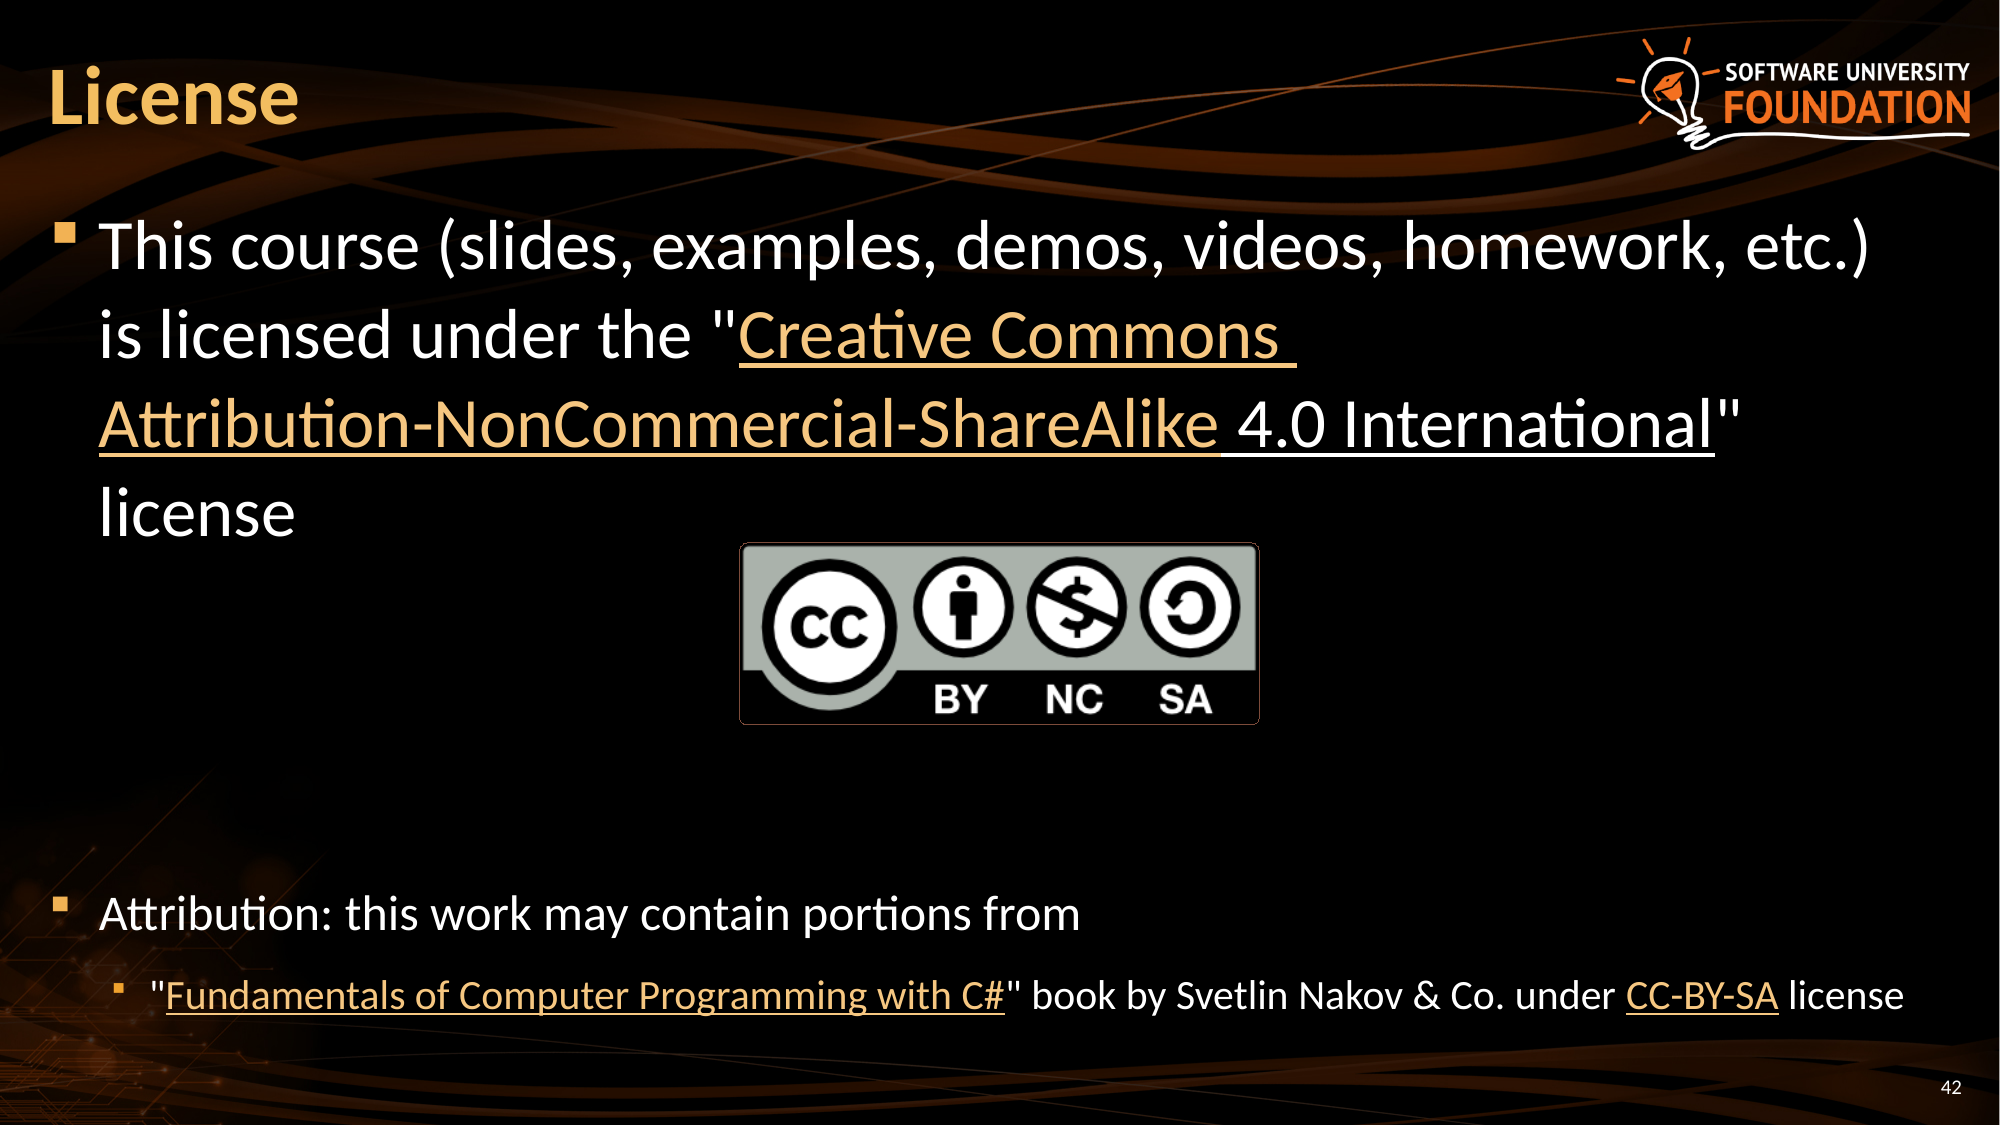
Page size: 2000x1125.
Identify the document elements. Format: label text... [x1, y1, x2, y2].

slide_number 42 [1897, 1070, 1968, 1103]
picture [0, 0, 2000, 1125]
title License [30, 6, 1602, 189]
list This course (slides, examples, demos, videos, homework, etc.) is licensed under the "Creative Commons Attribution-NonCommercial-ShareAlike 4.0 International" license Attribution: this work may contain portions from "Fundamentals of Computer Programming with C#" book by Svetlin Nakov & Co. under CC-BY-SA license [31, 188, 1968, 1103]
